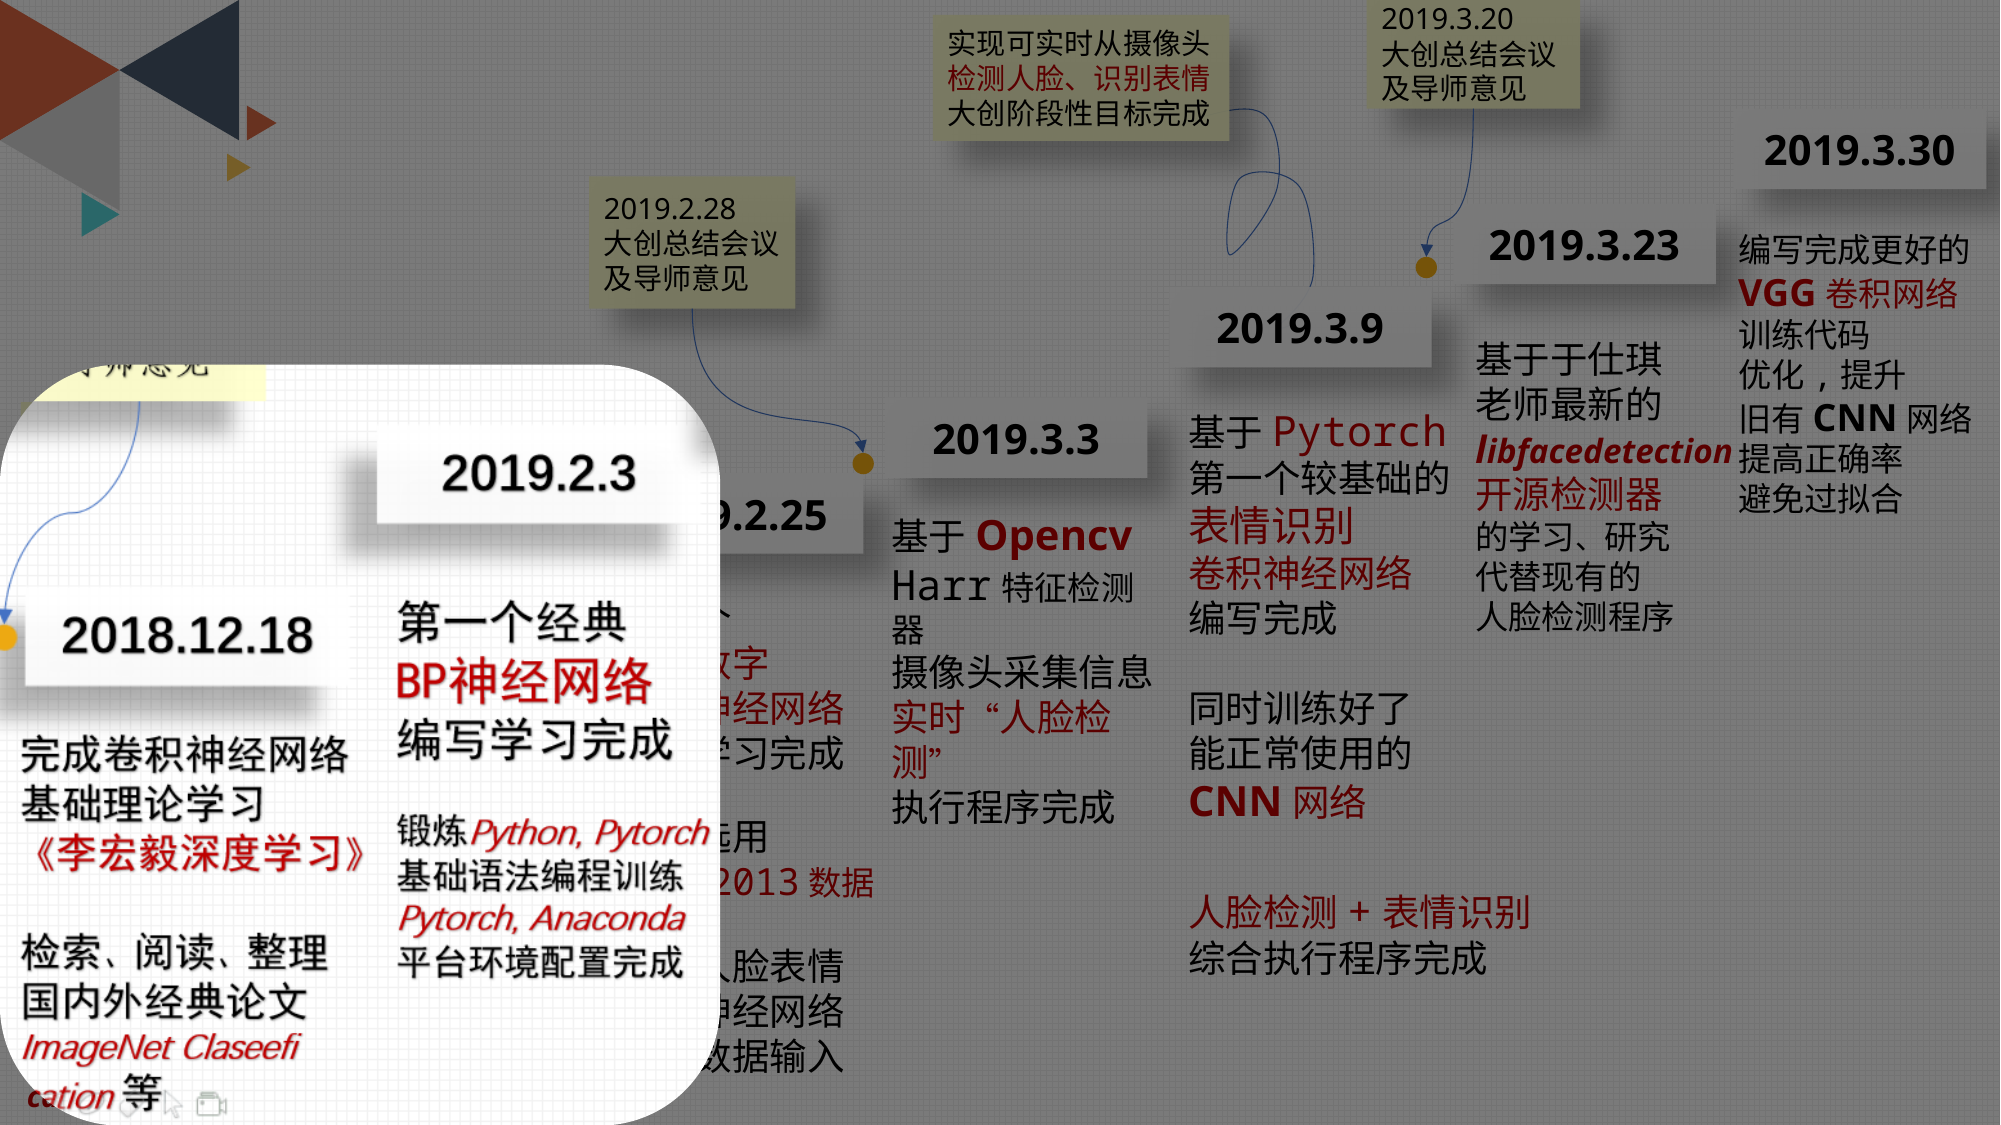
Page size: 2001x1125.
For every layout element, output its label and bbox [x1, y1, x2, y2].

text_box [0, 0, 2000, 1125]
picture [0, 364, 721, 1125]
text_box [1375, 159, 1524, 207]
text_box [705, 295, 850, 467]
text_box [19, 0, 257, 257]
